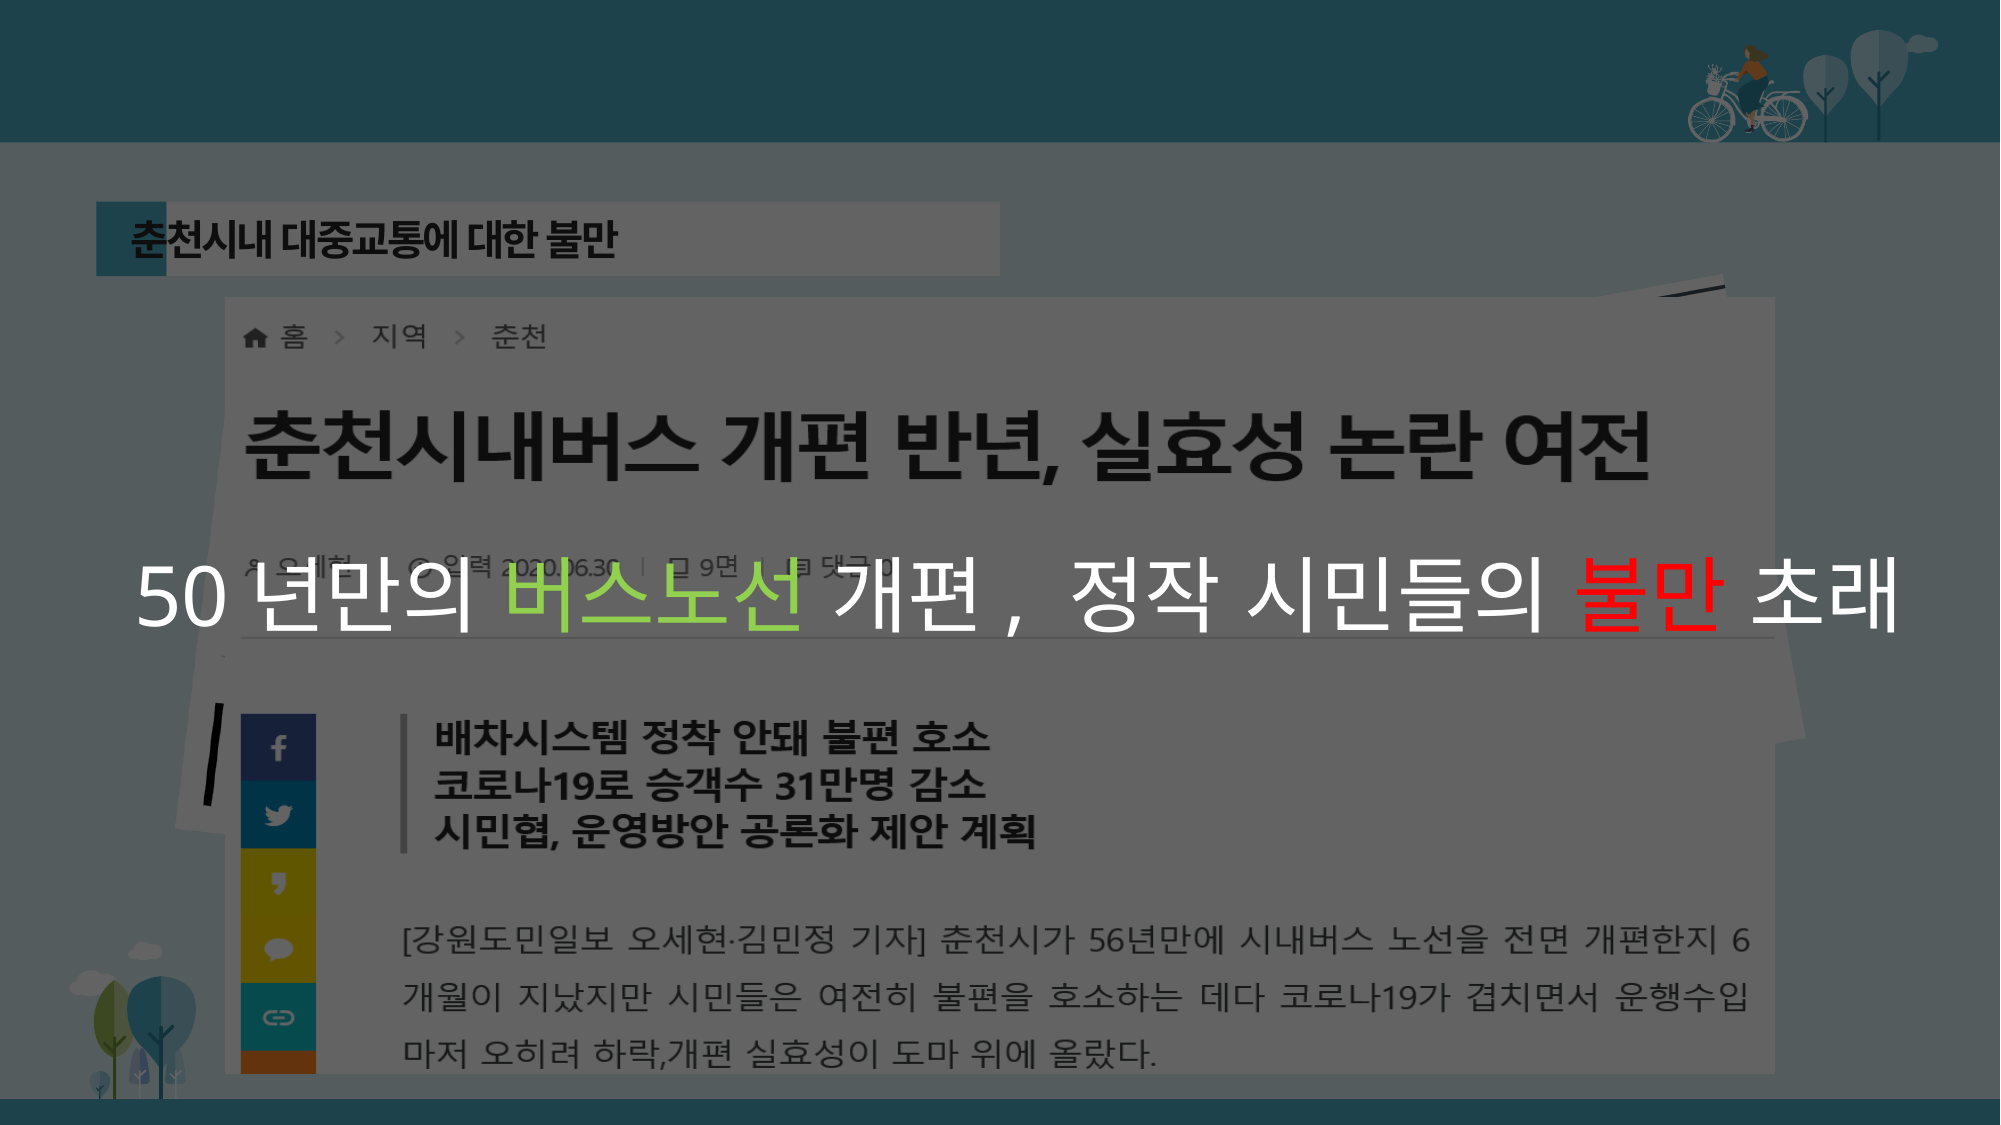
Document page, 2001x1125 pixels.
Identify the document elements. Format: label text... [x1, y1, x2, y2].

text_box [0, 0, 2000, 1125]
picture [198, 297, 1775, 1074]
text_box 50년만의 버스노선 개편, 정작 시민들의 불만 초래 [1775, 535, 1931, 651]
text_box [96, 201, 1000, 277]
text_box 50년만의 버스노선 개편, 정작 시민들의 불만 초래 [106, 535, 198, 651]
